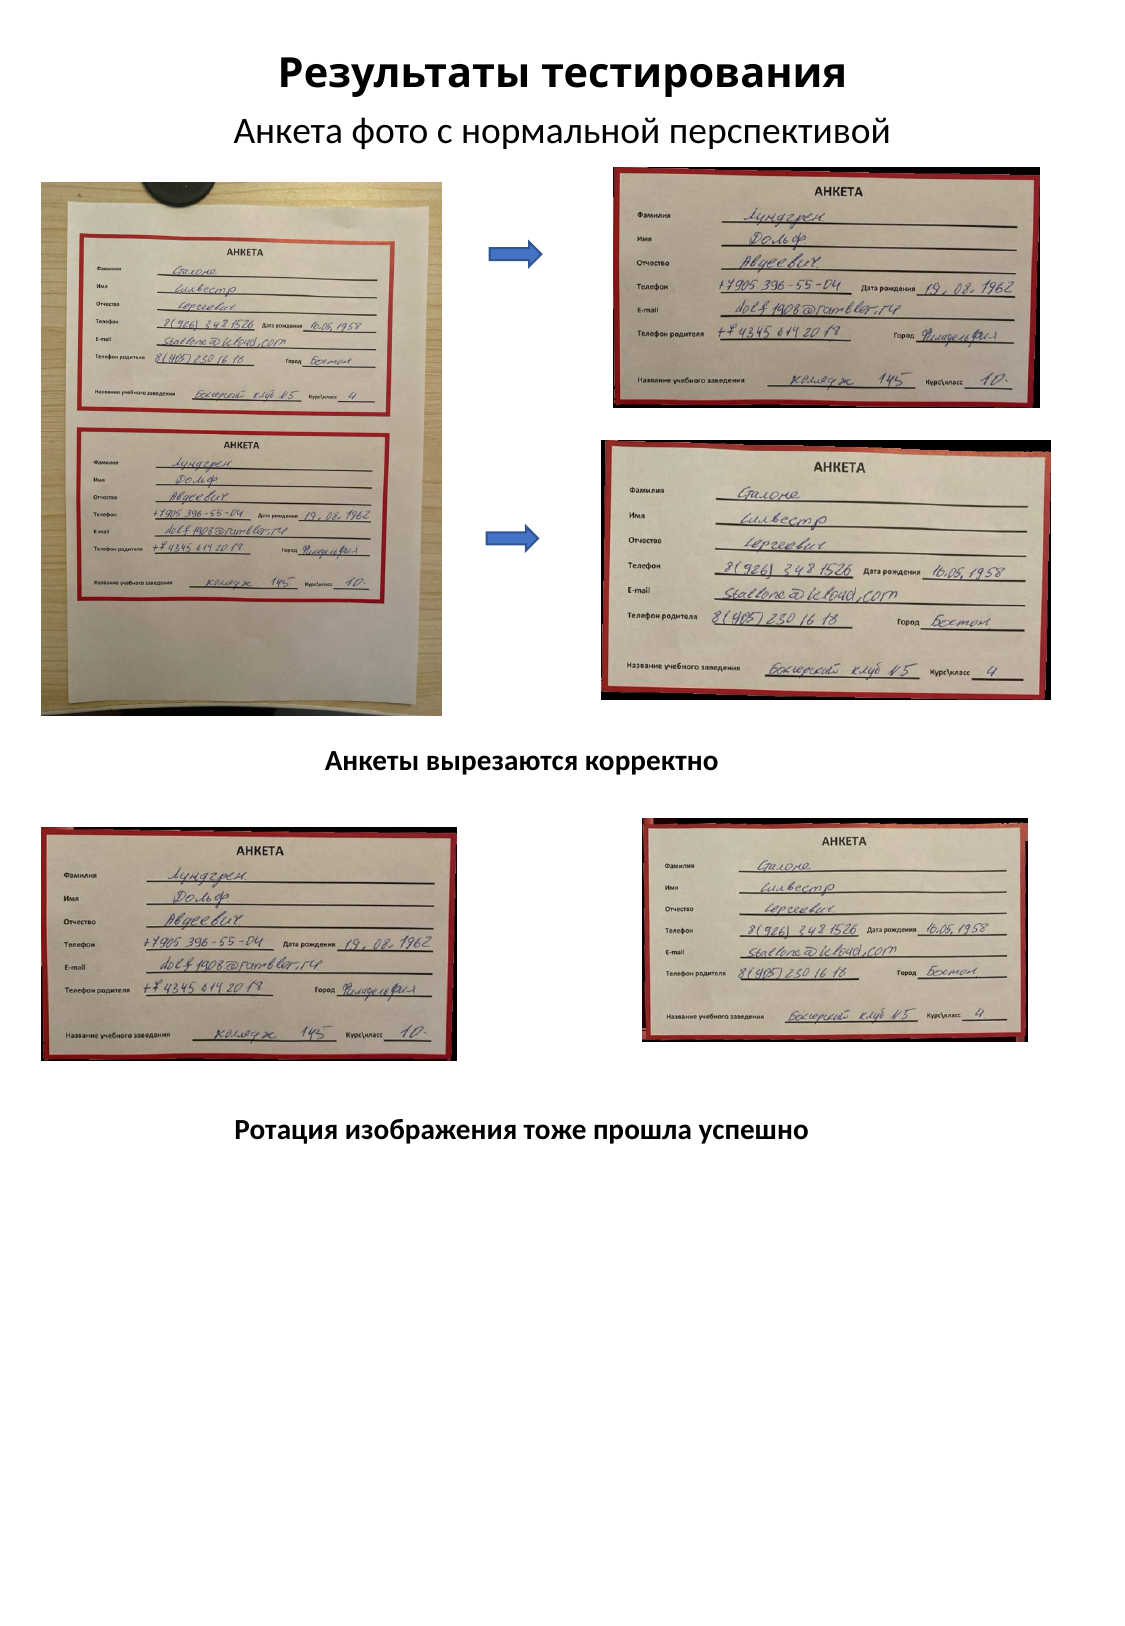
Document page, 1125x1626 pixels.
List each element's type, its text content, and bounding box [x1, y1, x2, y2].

text_box Анкеты вырезаются корректно [309, 733, 734, 784]
subtitle Анкета фото с нормальной перспективой [140, 104, 985, 165]
text_box Ротация изображения тоже прошла успешно [219, 1103, 825, 1153]
picture [41, 827, 457, 1061]
picture [601, 440, 1051, 700]
picture [642, 818, 1028, 1042]
text_box [485, 523, 540, 554]
title Результаты тестирования [84, 43, 1041, 105]
picture [41, 182, 442, 716]
text_box [488, 239, 543, 269]
picture [613, 167, 1040, 408]
